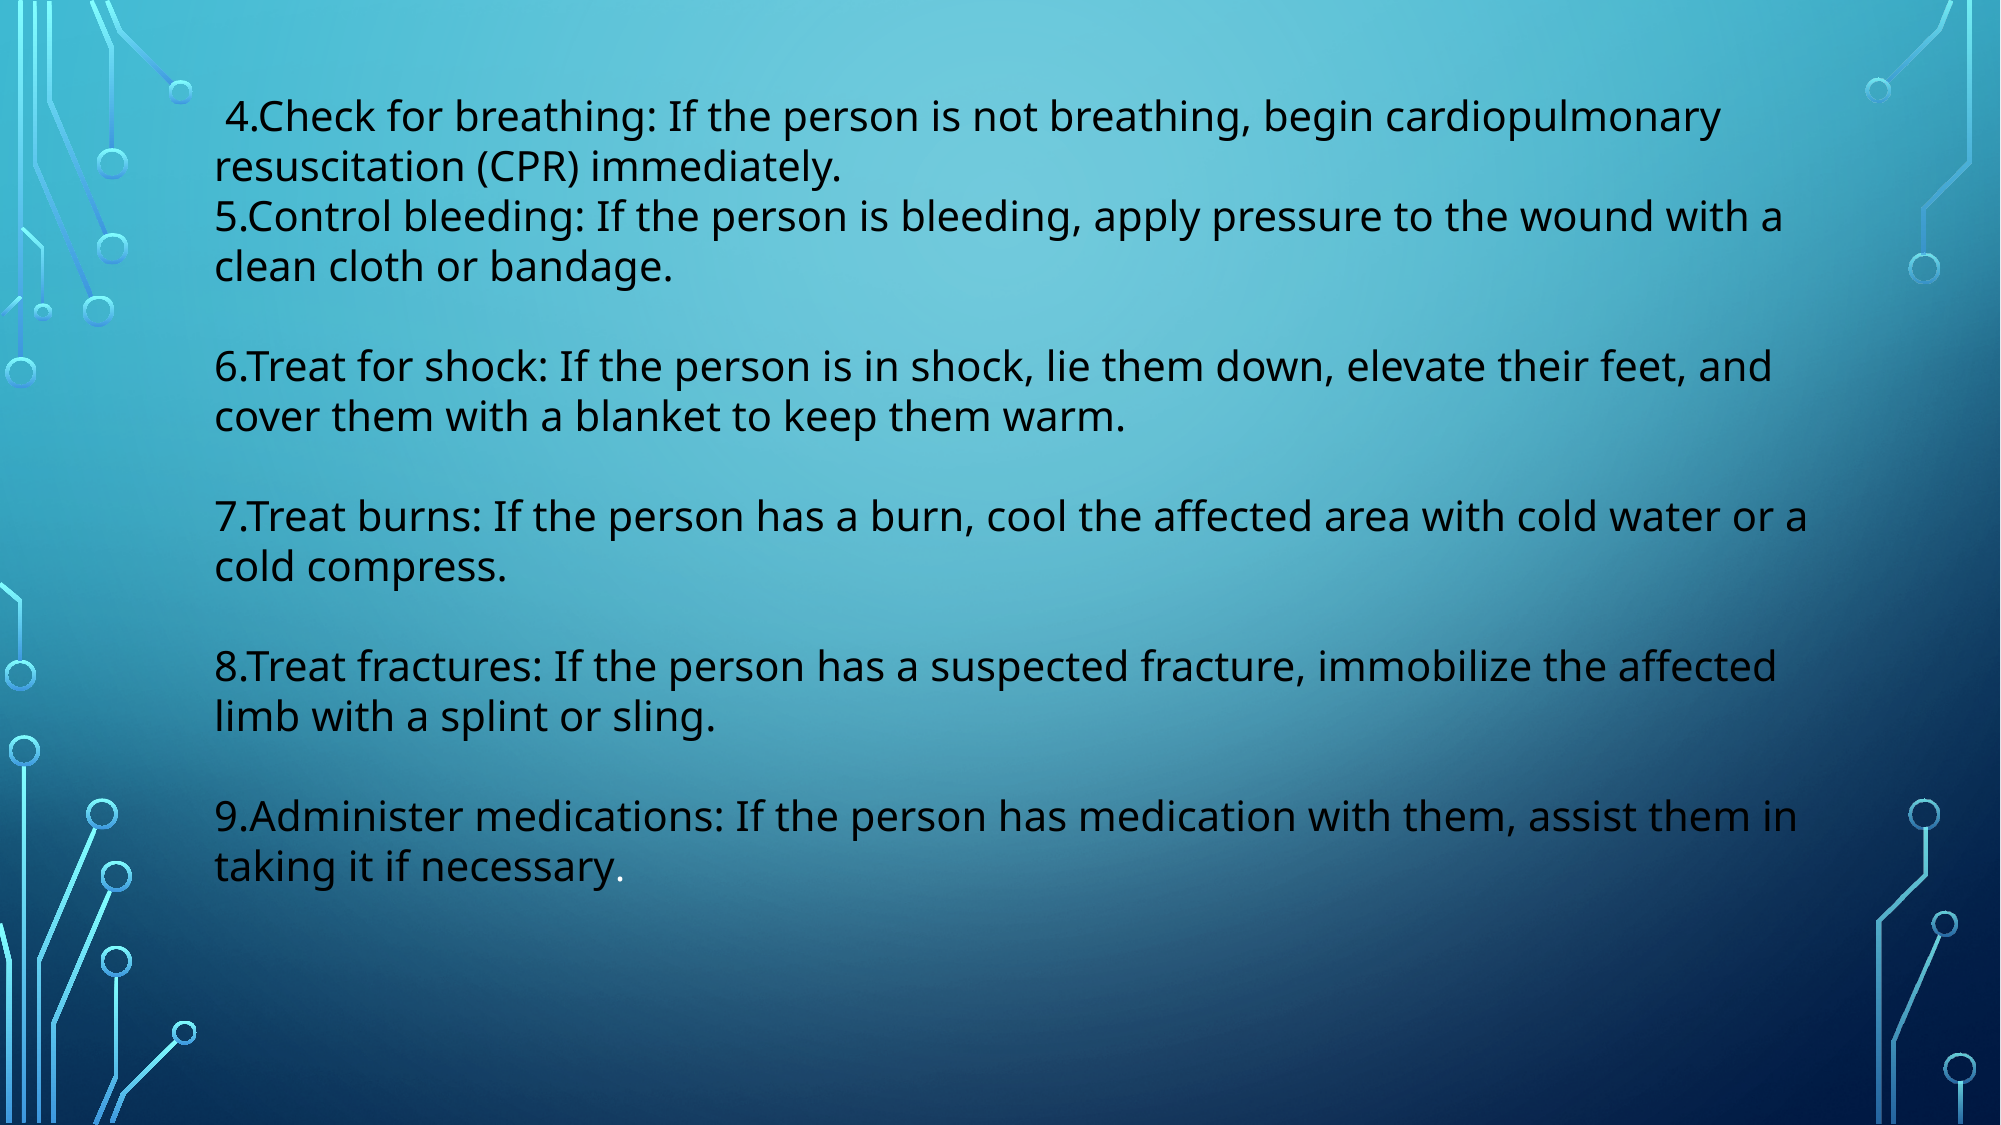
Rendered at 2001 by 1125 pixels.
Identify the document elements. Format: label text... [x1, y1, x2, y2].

text_box 4.Check for breathing: If the person is not breathing, begin cardiopulmonary resuscitation (CPR) immediately. 5.Control bleeding: If the person is bleeding, apply pressure to the wound with a clean cloth or bandage. 6.Treat for shock: If the person is in shock, lie them down, elevate their feet, and cover them with a blanket to keep them warm. 7.Treat burns: If the person has a burn, cool the affected area with cold water or a cold compress. 8.Treat fractures: If the person has a suspected fracture, immobilize the affected limb with a splint or sling. 9.Administer medications: If the person has medication with them, assist them in taking it if necessary. [199, 81, 1853, 897]
